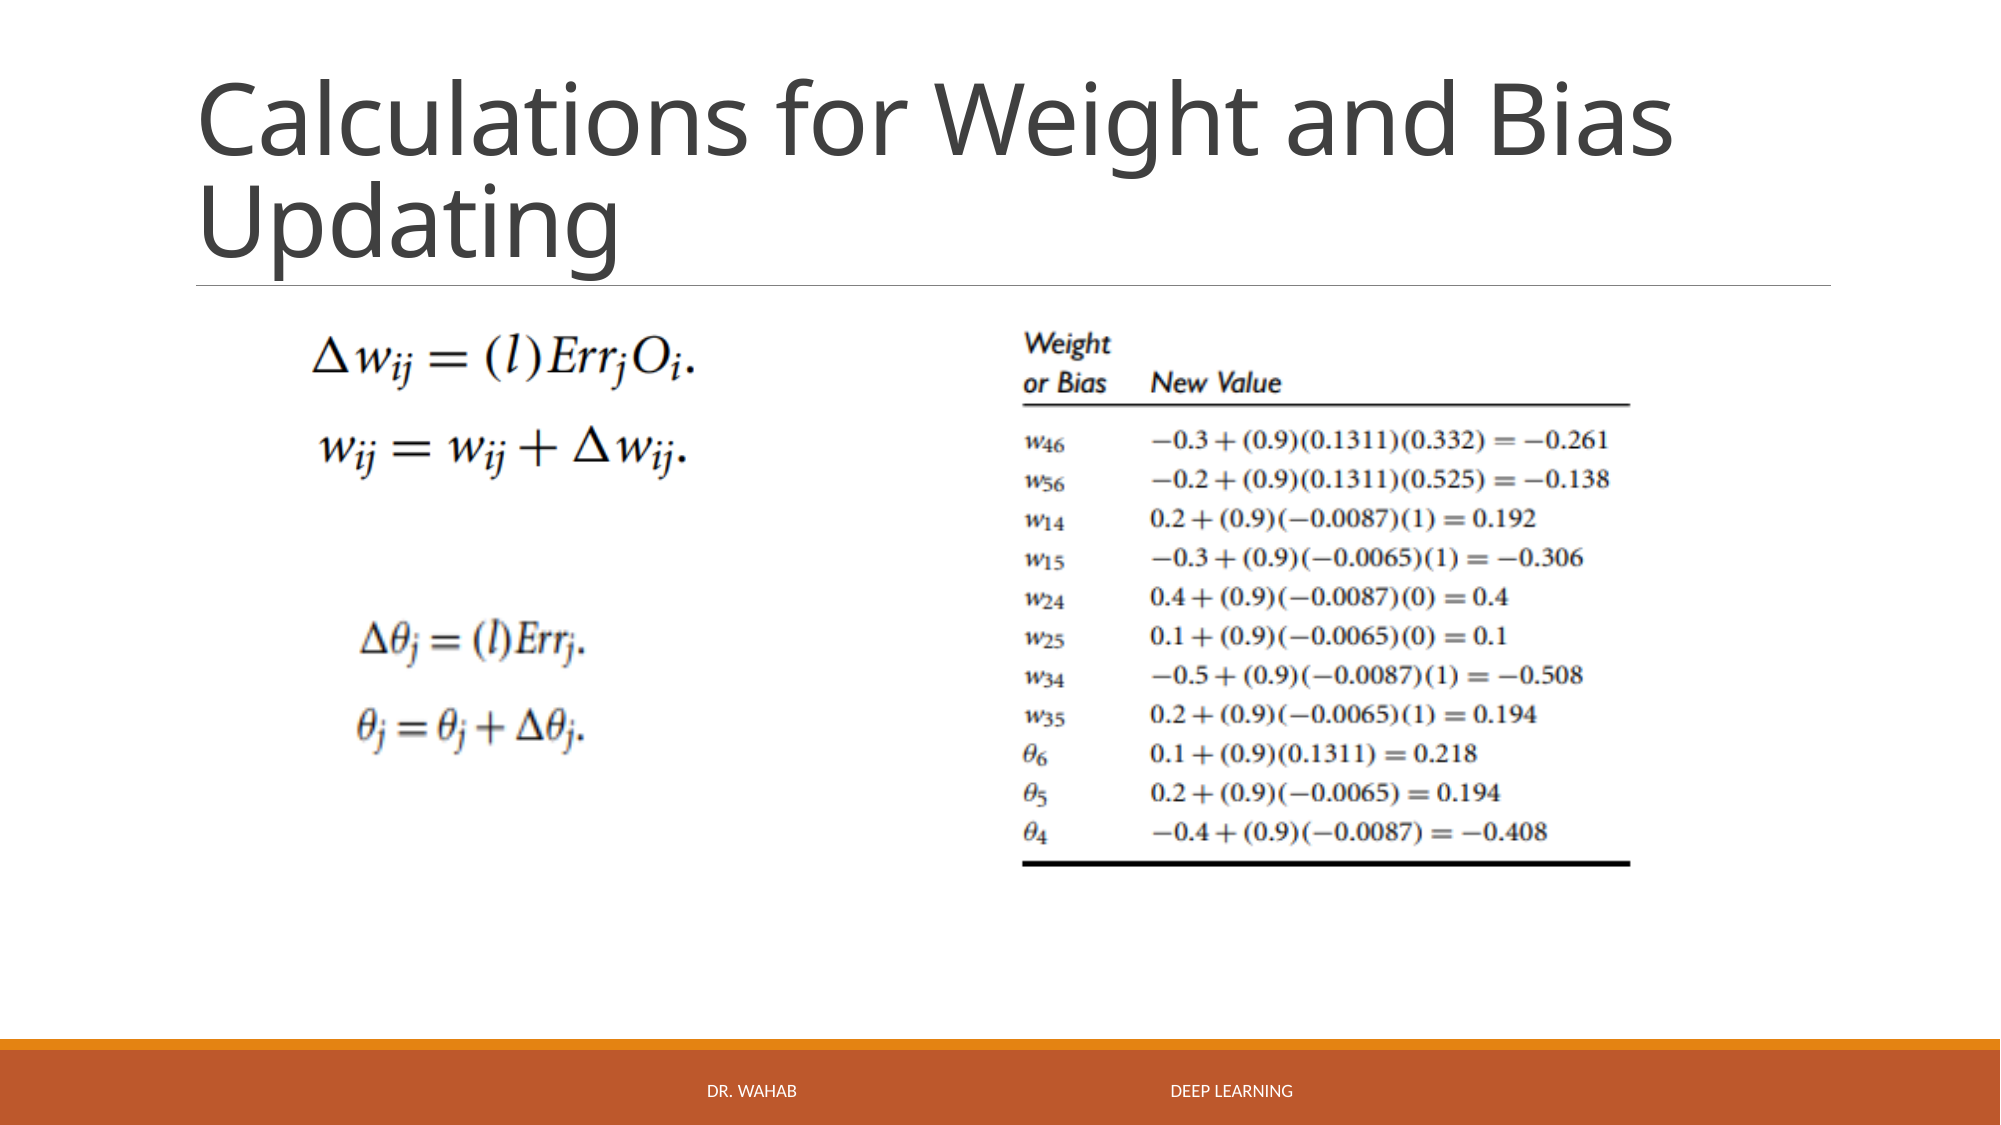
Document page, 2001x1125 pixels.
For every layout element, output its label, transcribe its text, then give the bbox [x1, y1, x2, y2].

picture [999, 322, 1743, 895]
picture [286, 312, 744, 502]
title Calculations for Weight and Bias Updating [180, 47, 1830, 285]
footer DR. WAHAB Deep Learning [604, 1059, 1396, 1120]
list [286, 549, 649, 817]
